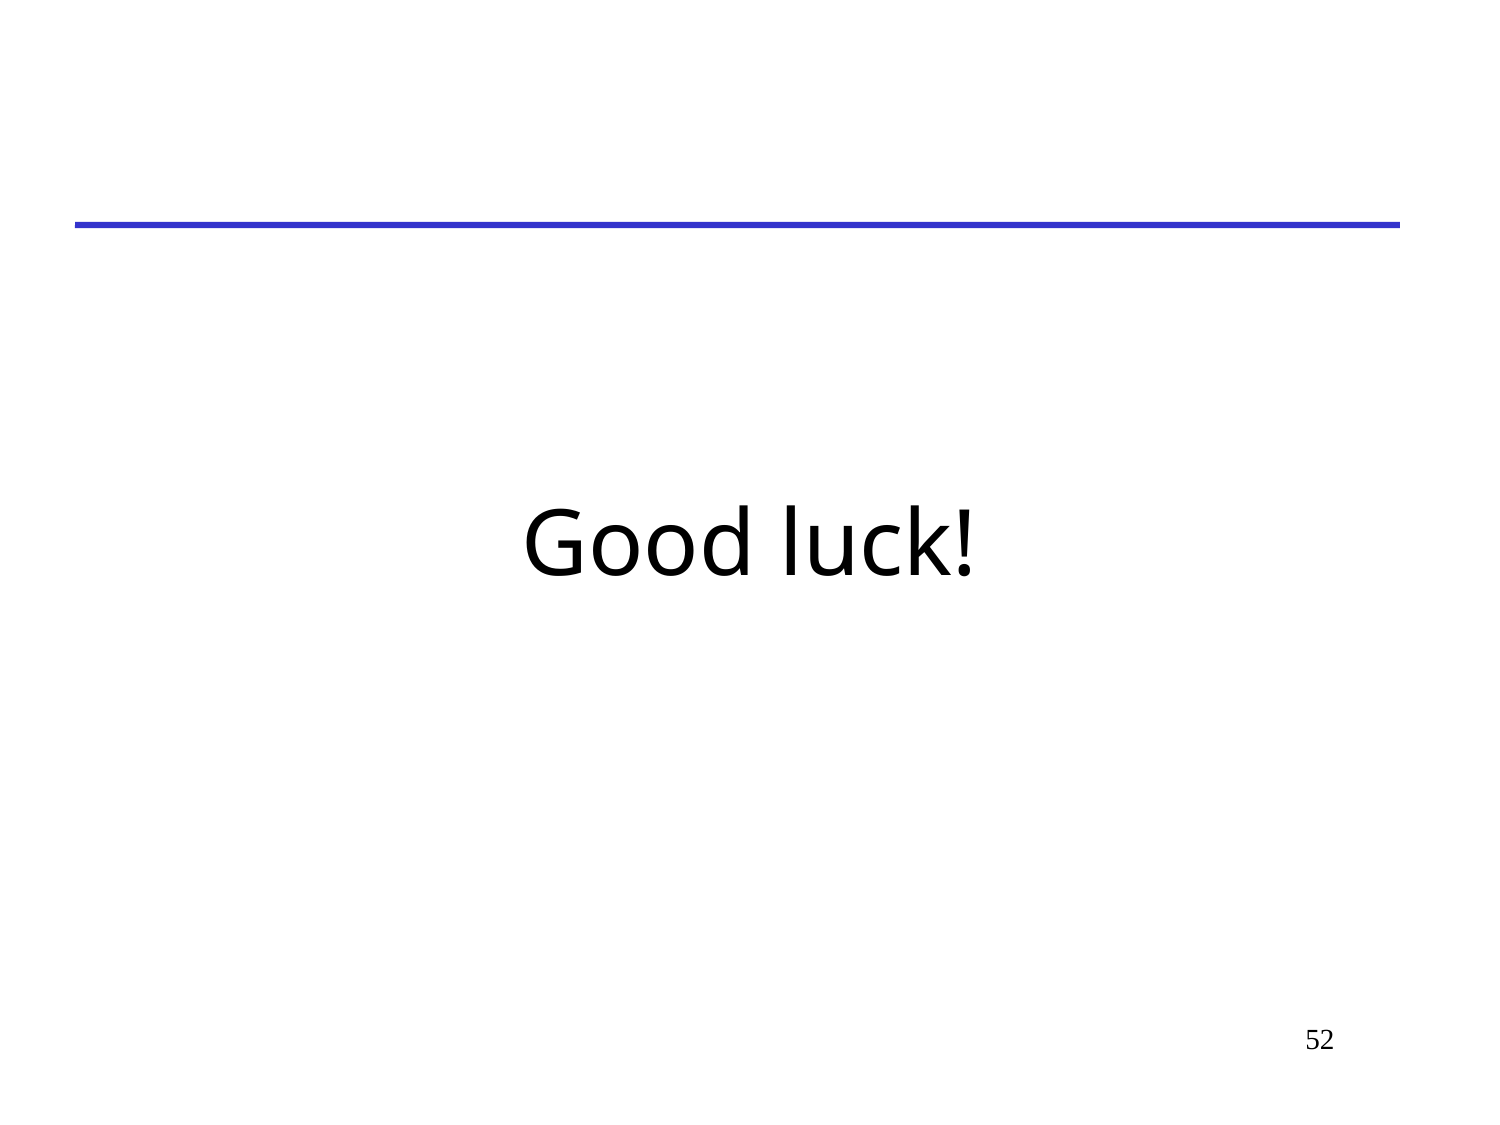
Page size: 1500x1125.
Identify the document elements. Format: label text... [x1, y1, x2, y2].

slide_number 52 [1137, 1012, 1351, 1088]
list Good luck! [50, 326, 1450, 988]
